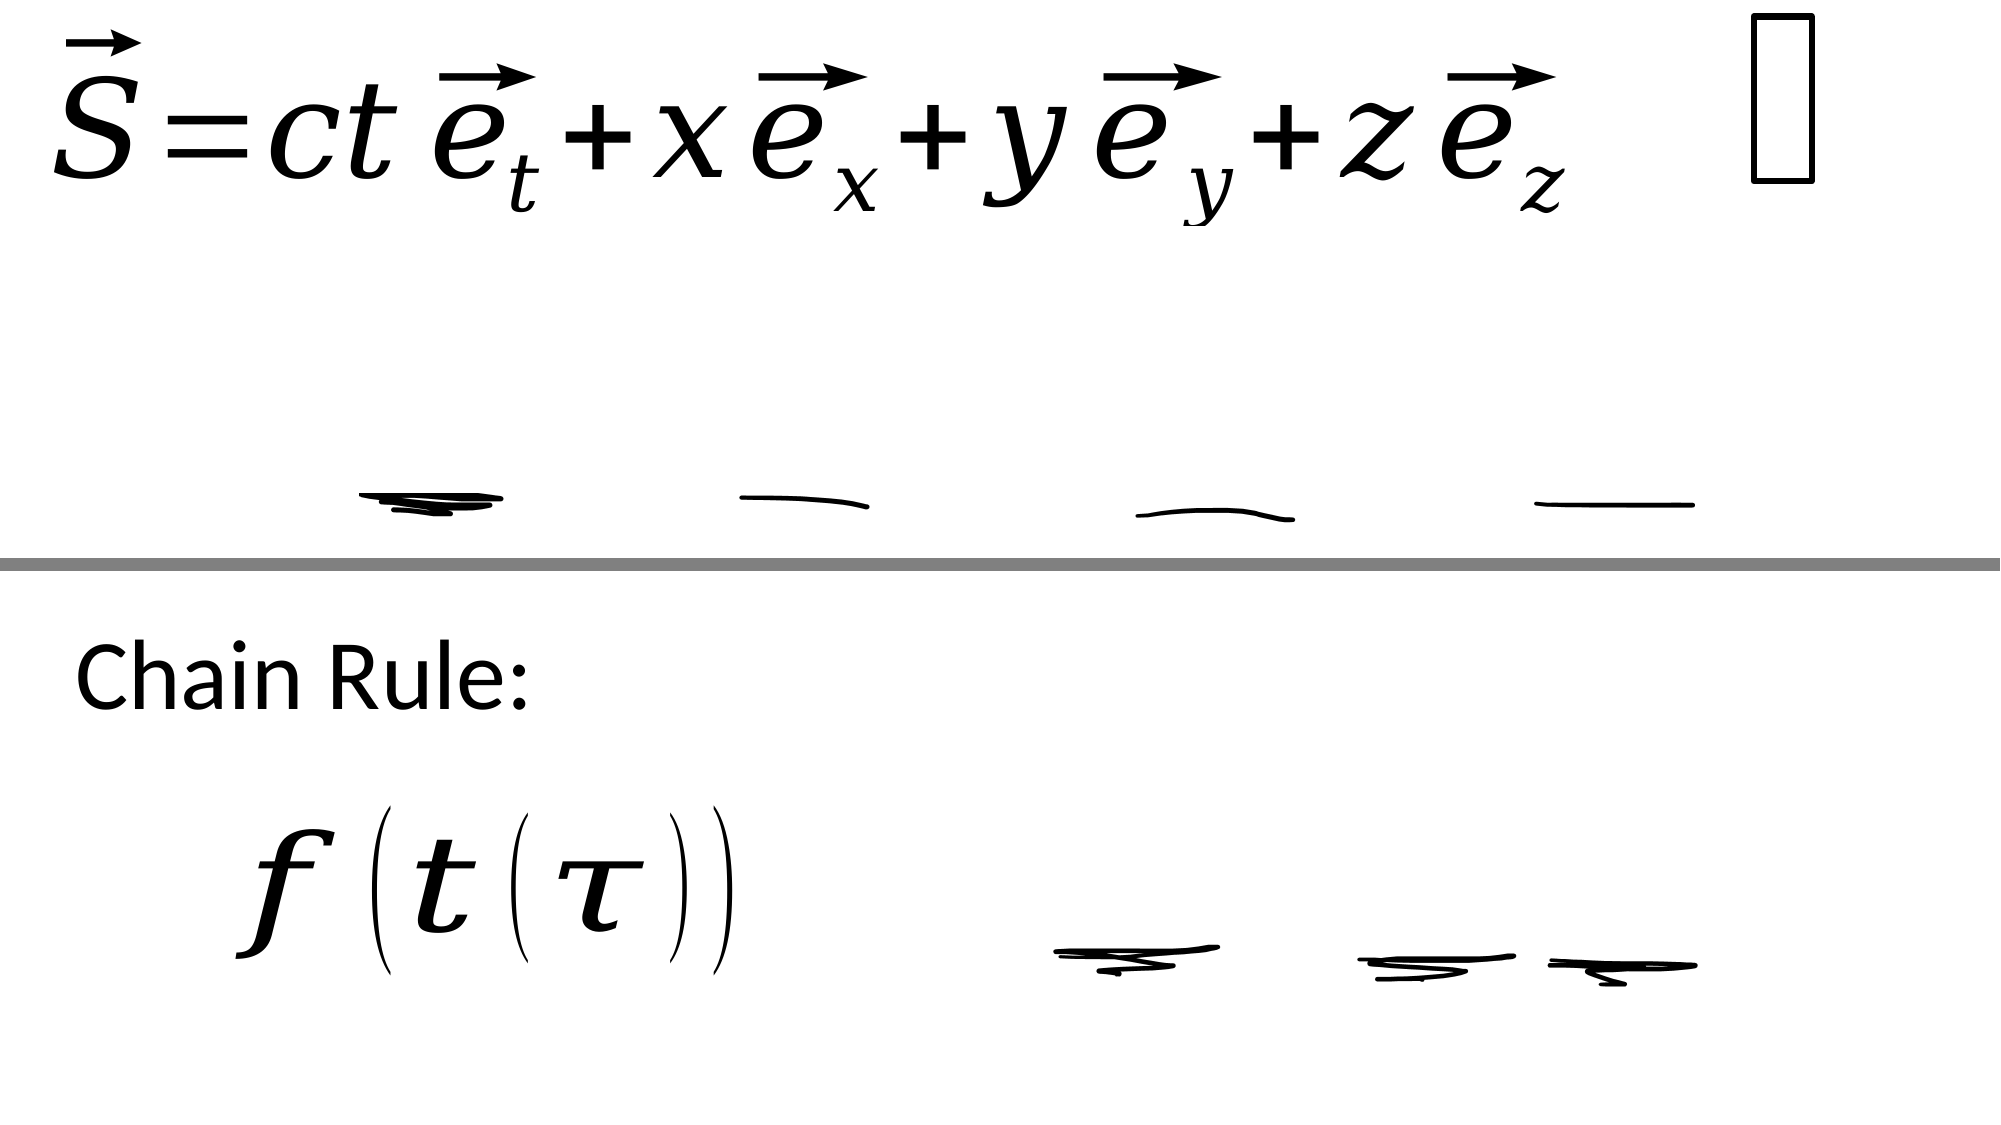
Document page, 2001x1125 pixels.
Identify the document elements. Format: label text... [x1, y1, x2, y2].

picture [359, 493, 1707, 564]
picture [359, 565, 1707, 996]
text_box Chain Rule: [60, 602, 359, 737]
